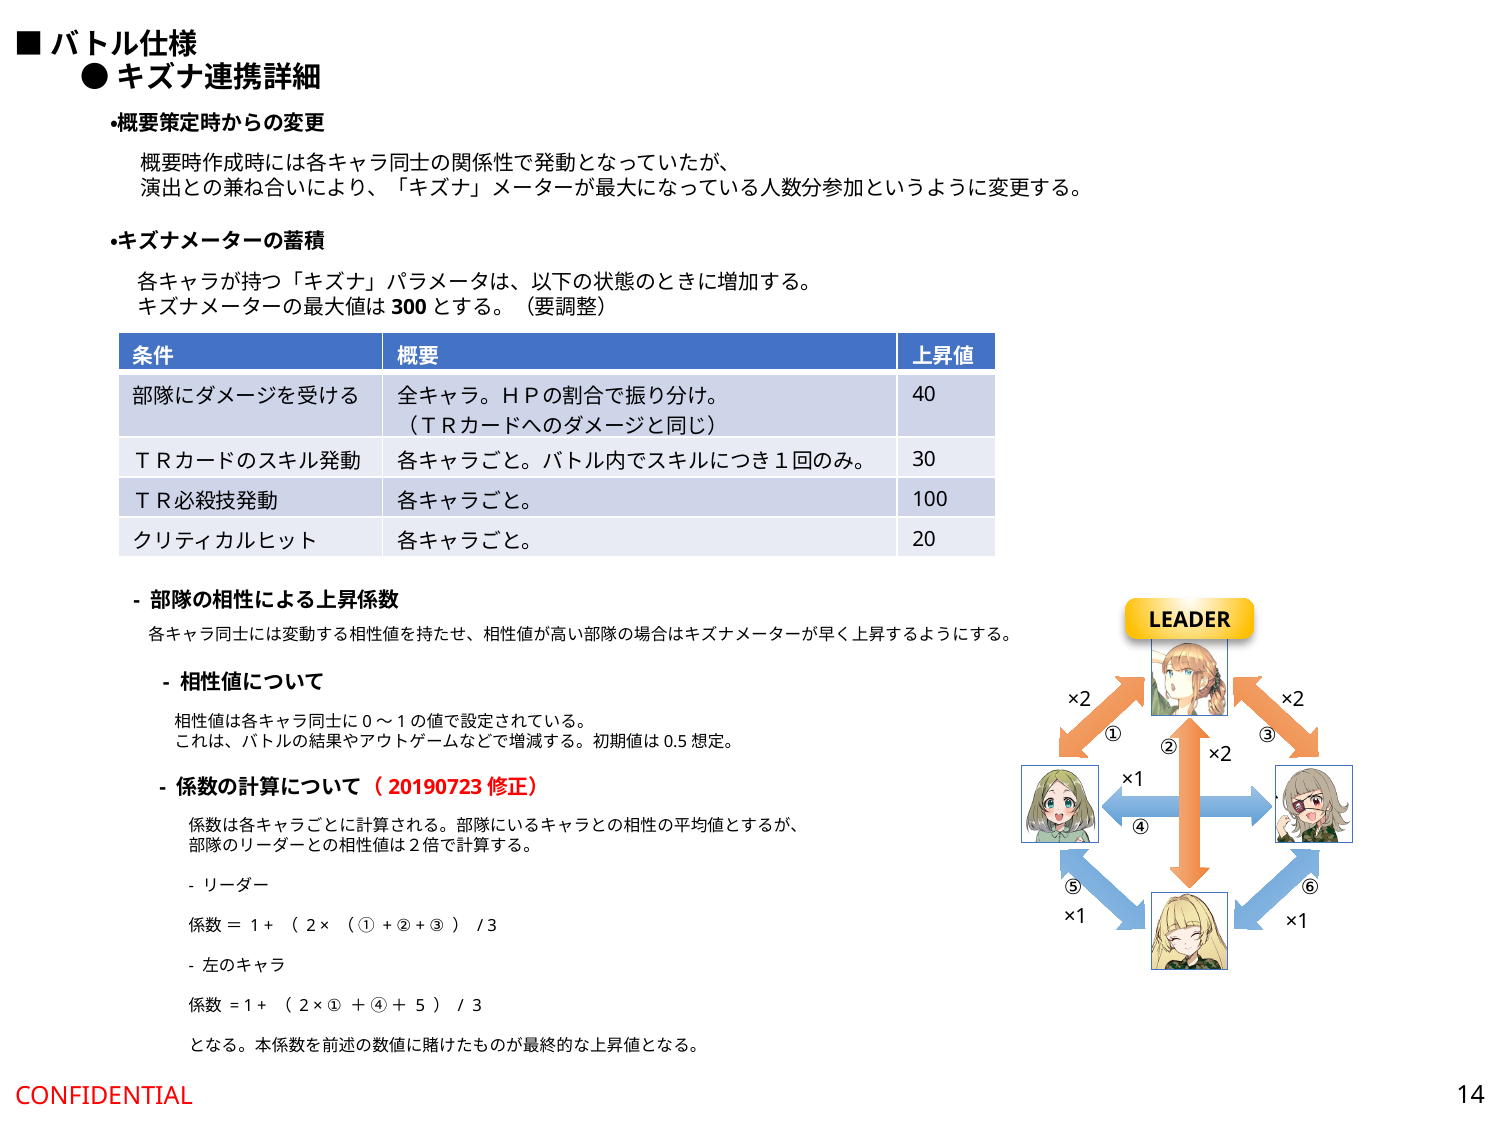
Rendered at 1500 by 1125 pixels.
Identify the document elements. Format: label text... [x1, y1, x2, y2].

table_cell 各キャラごと。 [383, 478, 896, 516]
text_box 各キャラが持つ「キズナ」パラメータは、以下の状態のときに増加する。 キズナメーターの最大値は300とする。（要調整） [122, 260, 837, 326]
table_cell ＴＲ必殺技発動 [119, 478, 382, 516]
text_box ■バトル仕様 [0, 17, 213, 68]
table_header 上昇値 [898, 333, 995, 369]
table_cell 40 [898, 375, 995, 436]
footer CONFIDENTIAL [0, 1065, 507, 1125]
text_box 各キャラ同士には変動する相性値を持たせ、相性値が高い部隊の場合はキズナメーターが早く上昇するようにする。 [133, 616, 1021, 652]
text_box - 部隊の相性による上昇係数 [118, 578, 415, 619]
text_box 相性値は各キャラ同士に0～1の値で設定されている。 これは、バトルの結果やアウトゲームなどで増減する。初期値は0.5想定。 [159, 703, 757, 758]
slide_number 14 [1162, 1065, 1500, 1125]
text_box - 係数の計算について（20190723修正） [144, 766, 565, 807]
text_box 係数は各キャラごとに計算される。部隊にいるキャラとの相性の平均値とするが、 部隊のリーダーとの相性値は２倍で計算する。 - リーダー 係数 ＝ 1 + （ 2 × （ ① + ② + ③ ） / 3 - 左のキャラ 係数 = 1 + （ 2 × ① ＋ ④ ＋ 5 ） / 3 となる。本係数を前述の数値に賭けたものが最終的な上昇値となる。 [173, 807, 823, 1062]
table_cell 部隊にダメージを受ける [119, 375, 382, 436]
table_cell 全キャラ。ＨＰの割合で振り分け。 （ＴＲカードへのダメージと同じ） [383, 375, 896, 436]
table_header 概要 [383, 333, 896, 369]
text_box ・概要策定時からの変更 [95, 101, 341, 142]
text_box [1021, 598, 1352, 969]
table_cell ＴＲカードのスキル発動 [119, 438, 382, 476]
text_box ・キズナメーターの蓄積 [95, 220, 341, 261]
table_cell 100 [898, 478, 995, 516]
table_cell クリティカルヒット [119, 518, 382, 556]
text_box - 相性値について [148, 661, 340, 701]
text_box ●キズナ連携詳細 [65, 51, 337, 102]
table_header 条件 [119, 333, 382, 369]
table_cell 30 [898, 438, 995, 476]
text_box 概要時作成時には各キャラ同士の関係性で発動となっていたが、 演出との兼ね合いにより、「キズナ」メーターが最大になっている人数分参加というように変更する。 [125, 142, 1108, 207]
table_cell 20 [898, 518, 995, 556]
table_cell 各キャラごと。 [383, 518, 896, 556]
table_cell 各キャラごと。バトル内でスキルにつき１回のみ。 [383, 438, 896, 476]
